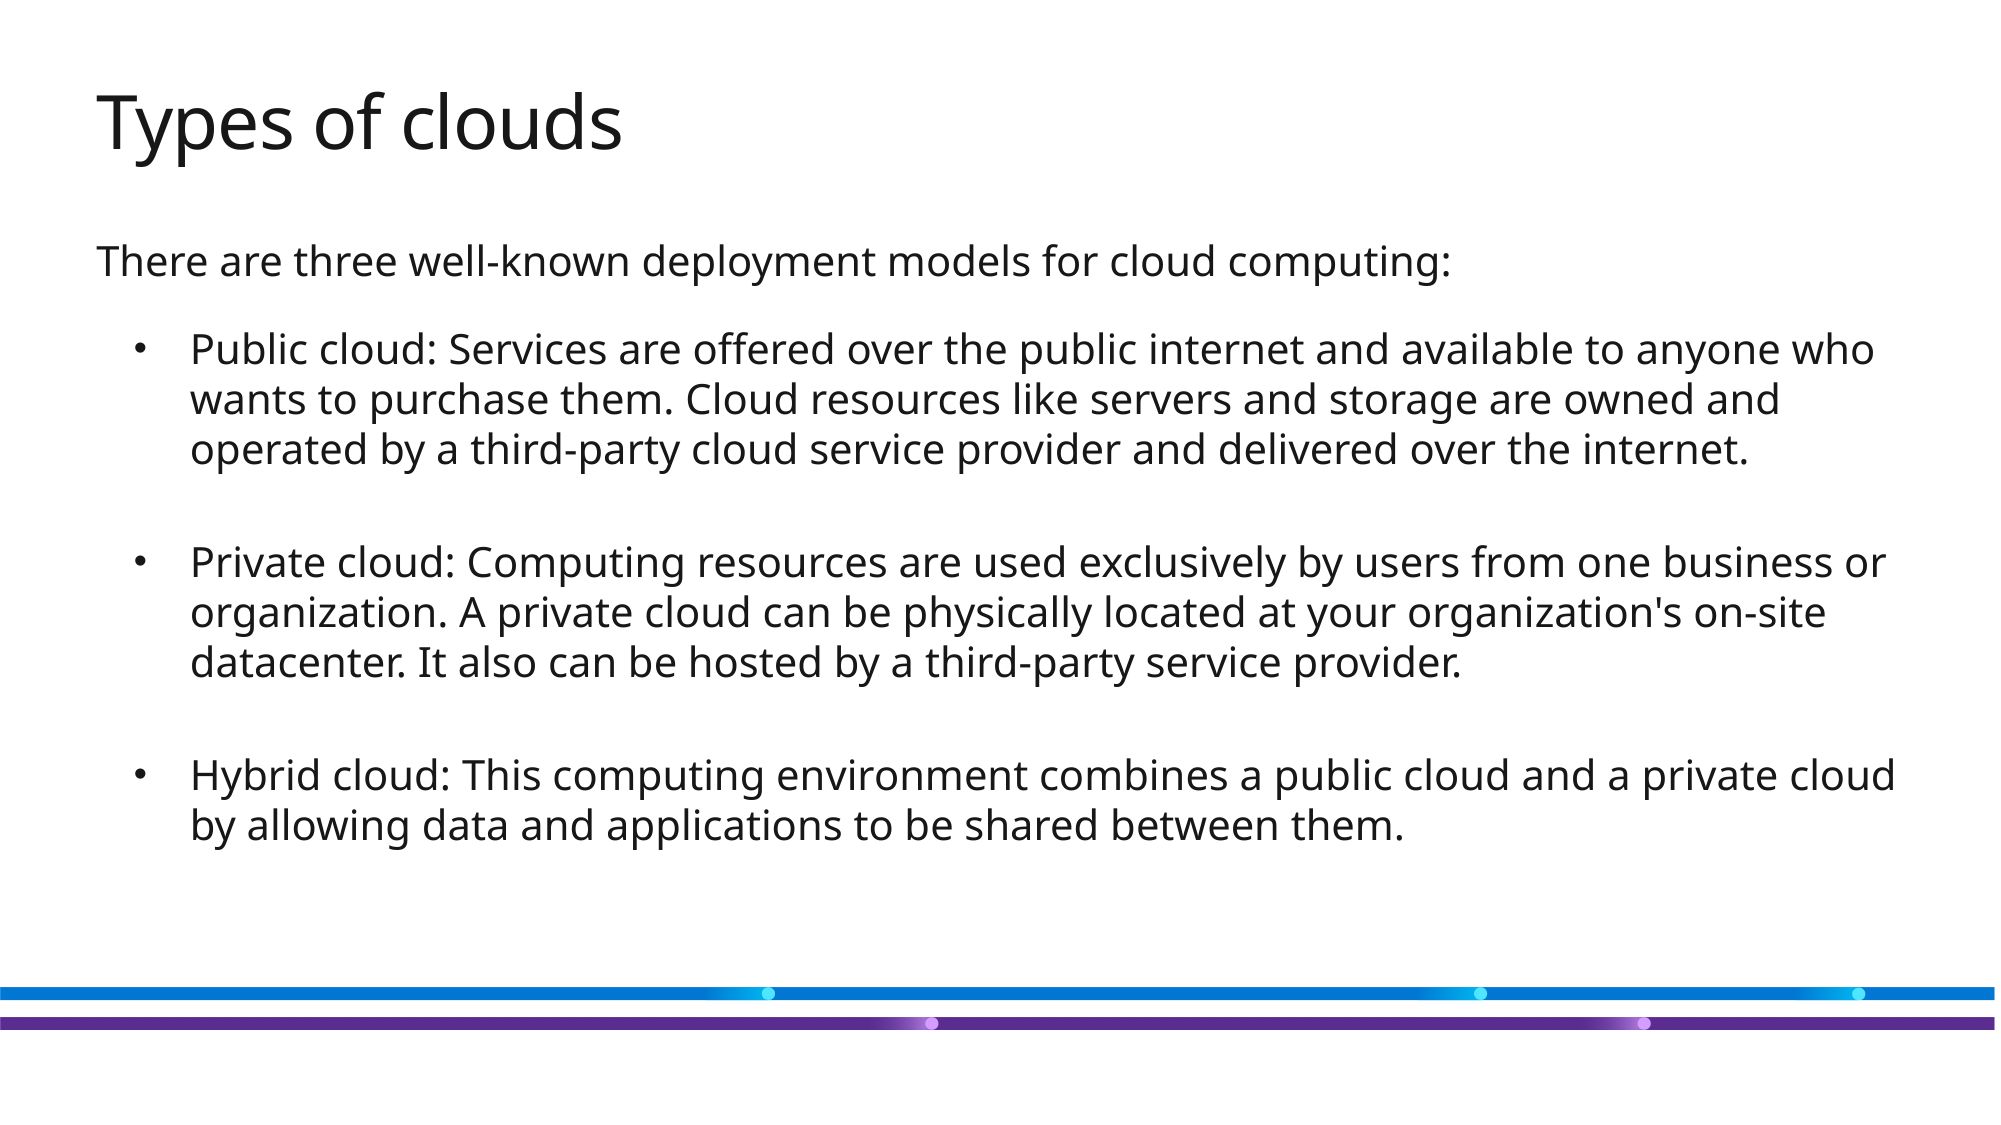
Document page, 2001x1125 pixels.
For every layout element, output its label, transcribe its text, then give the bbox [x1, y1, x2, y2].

title Types of clouds [96, 75, 1904, 166]
picture [0, 987, 2000, 1030]
list There are three well-known deployment models for cloud computing: Public cloud: Services are offered over the public internet and available to anyone who wants to purchase them. Cloud resources like servers and storage are owned and operated by a third-party cloud service provider and delivered over the internet. Private cloud: Computing resources are used exclusively by users from one business or organization. A private cloud can be physically located at your organization's on-site datacenter. It also can be hosted by a third-party service provider. Hybrid cloud: This computing environment combines a public cloud and a private cloud by allowing data and applications to be shared between them. [96, 235, 1904, 811]
